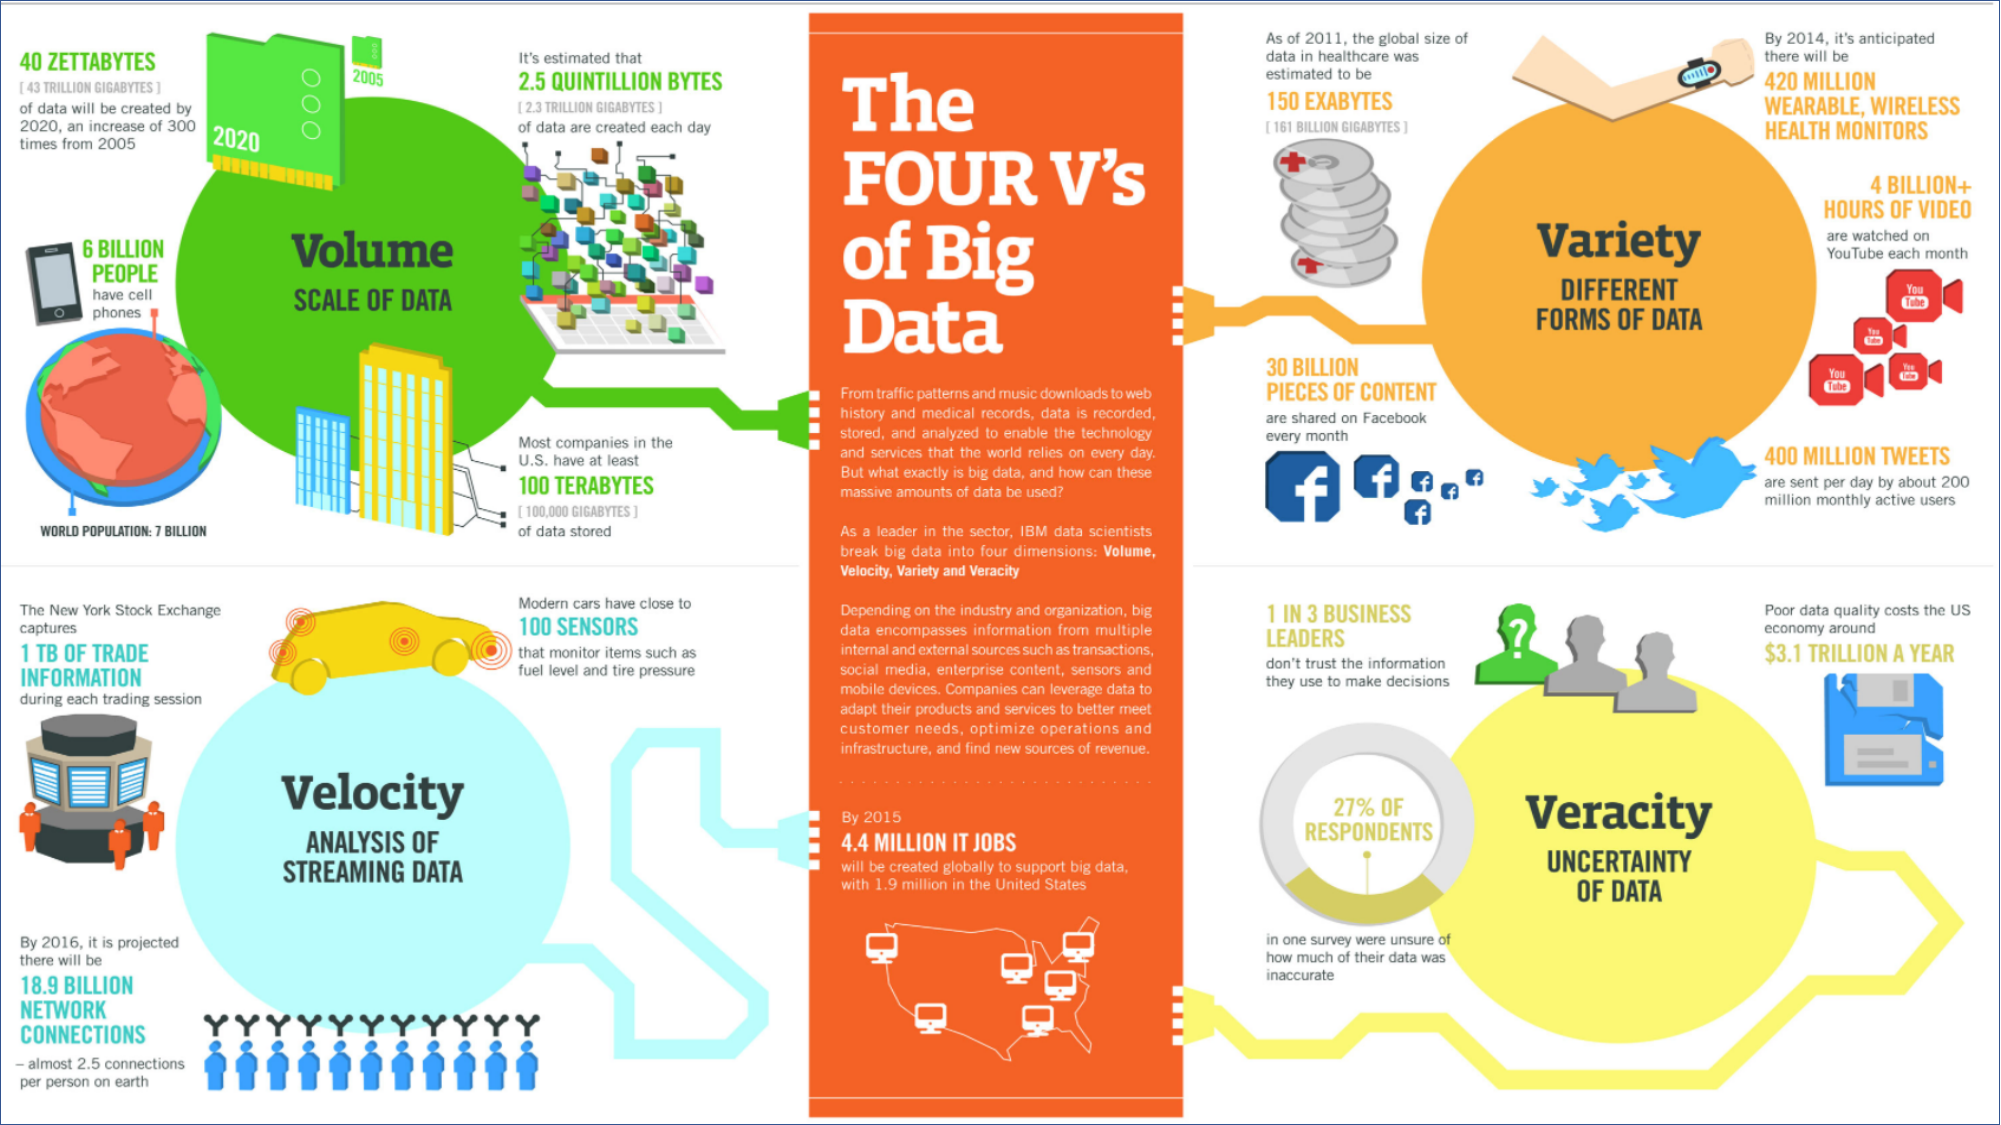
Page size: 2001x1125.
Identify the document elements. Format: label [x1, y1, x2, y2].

text_box [0, 0, 2000, 1125]
